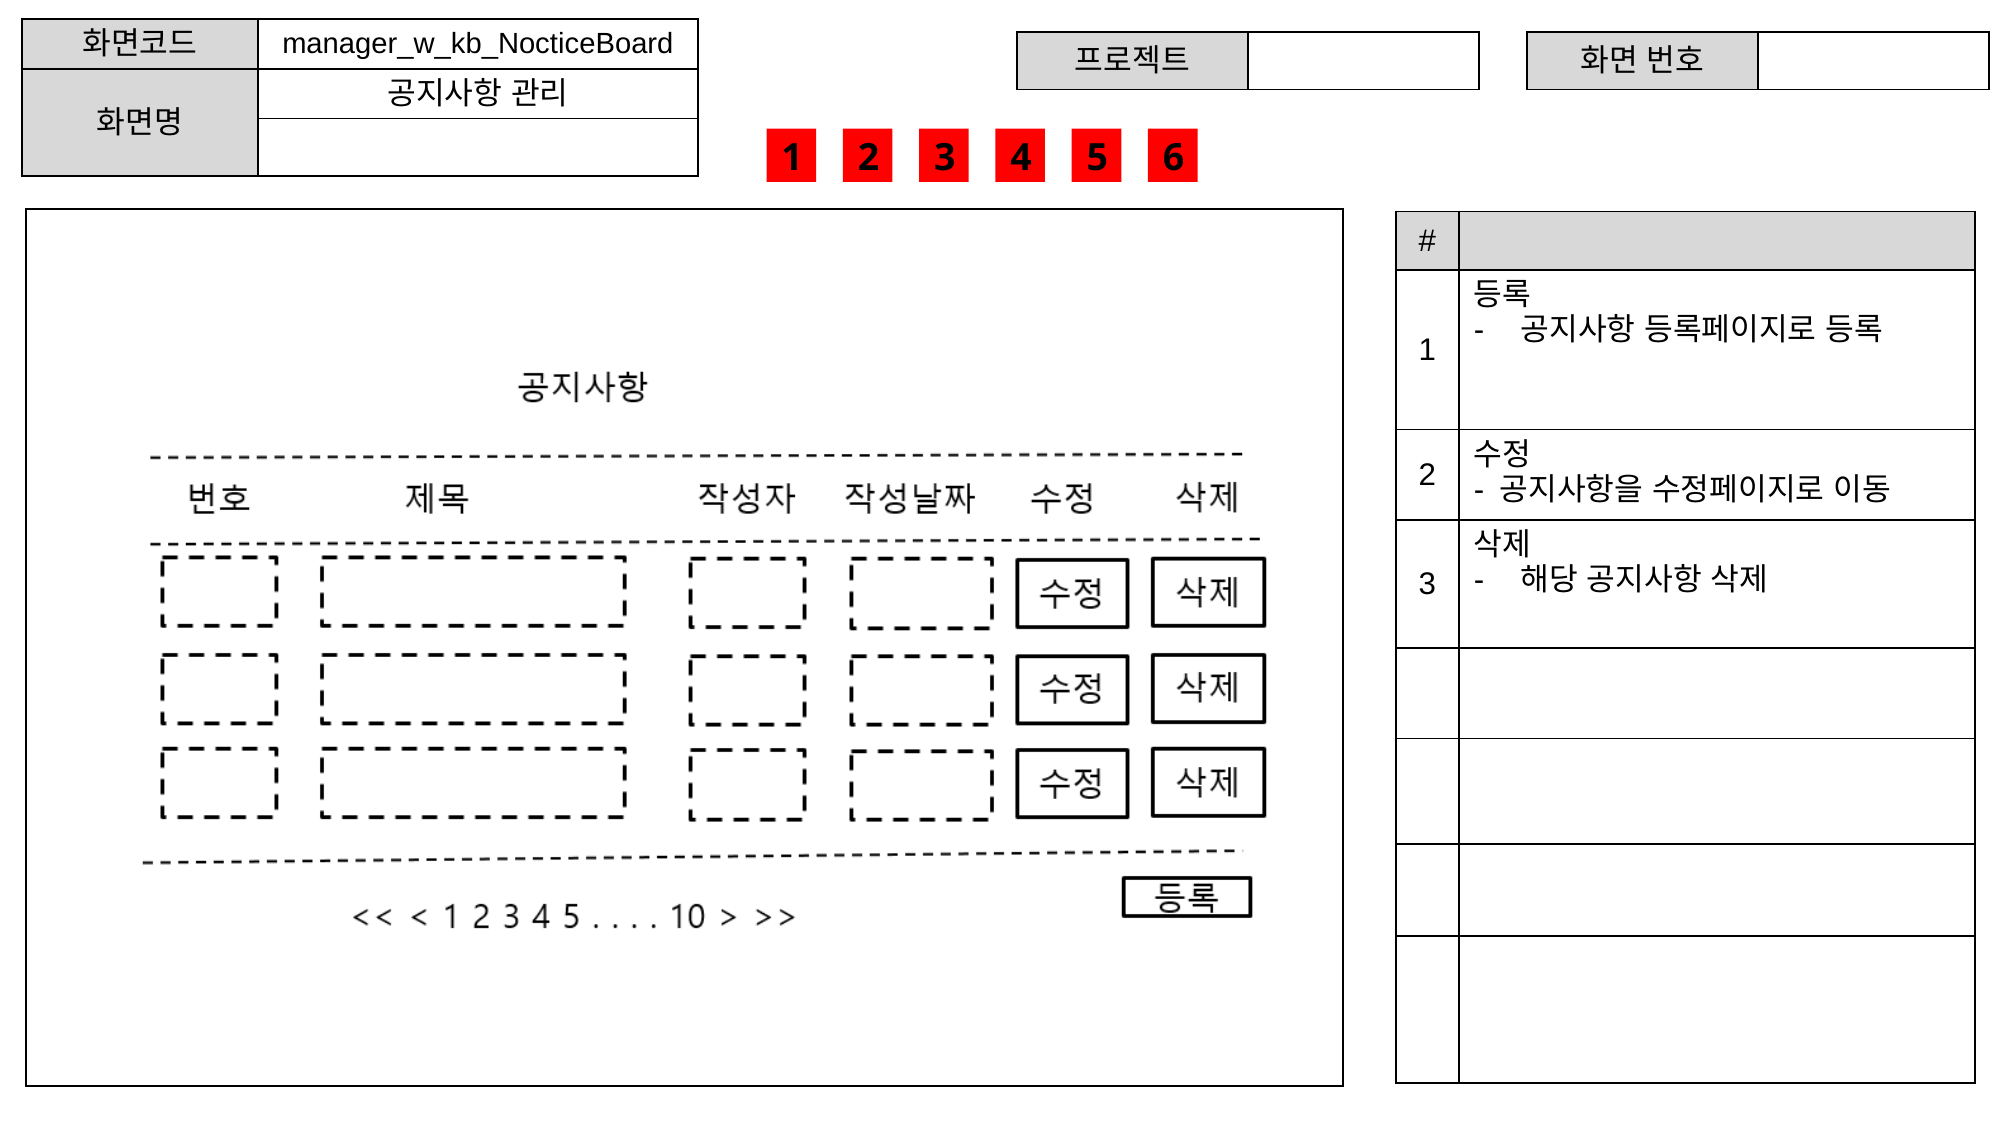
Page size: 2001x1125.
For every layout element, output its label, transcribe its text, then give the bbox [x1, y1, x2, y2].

text_box 3 [919, 128, 969, 182]
table_cell 3 [1397, 521, 1458, 647]
table_header [1249, 33, 1478, 89]
table_header manager_w_kb_NocticeBoard [259, 20, 697, 68]
table_header # [1397, 212, 1458, 269]
table_cell 공지사항 관리 [259, 70, 697, 118]
table_header [1759, 33, 1988, 89]
table_cell 2 [1397, 430, 1458, 519]
table_cell [1460, 739, 1974, 843]
table_cell [1460, 649, 1974, 738]
text_box 2 [842, 128, 893, 182]
table_cell 삭제 해당 공지사항 삭제 [1460, 521, 1974, 647]
picture [71, 286, 1298, 1008]
table_header 프로젝트 [1018, 33, 1247, 89]
table_cell 등록 공지사항 등록페이지로 등록 [1460, 271, 1974, 429]
text_box 5 [1071, 128, 1122, 182]
table_cell 1 [1397, 271, 1458, 429]
table_header 화면 번호 [1528, 33, 1757, 89]
table_cell [259, 119, 697, 175]
table_cell [1397, 739, 1458, 843]
table_cell [1397, 649, 1458, 738]
text_box 1 [766, 128, 817, 182]
table_cell [1460, 937, 1974, 1082]
text_box 6 [1147, 128, 1198, 182]
table_cell [1460, 845, 1974, 935]
table_header 화면코드 [23, 20, 257, 68]
table_cell 수정 - 공지사항을 수정페이지로 이동 [1460, 430, 1974, 519]
table_cell [1397, 937, 1458, 1082]
text_box [25, 208, 1344, 1087]
text_box 4 [995, 128, 1045, 182]
table_cell [1397, 845, 1458, 935]
table_header [1460, 212, 1974, 269]
table_cell 화면명 [23, 70, 257, 175]
